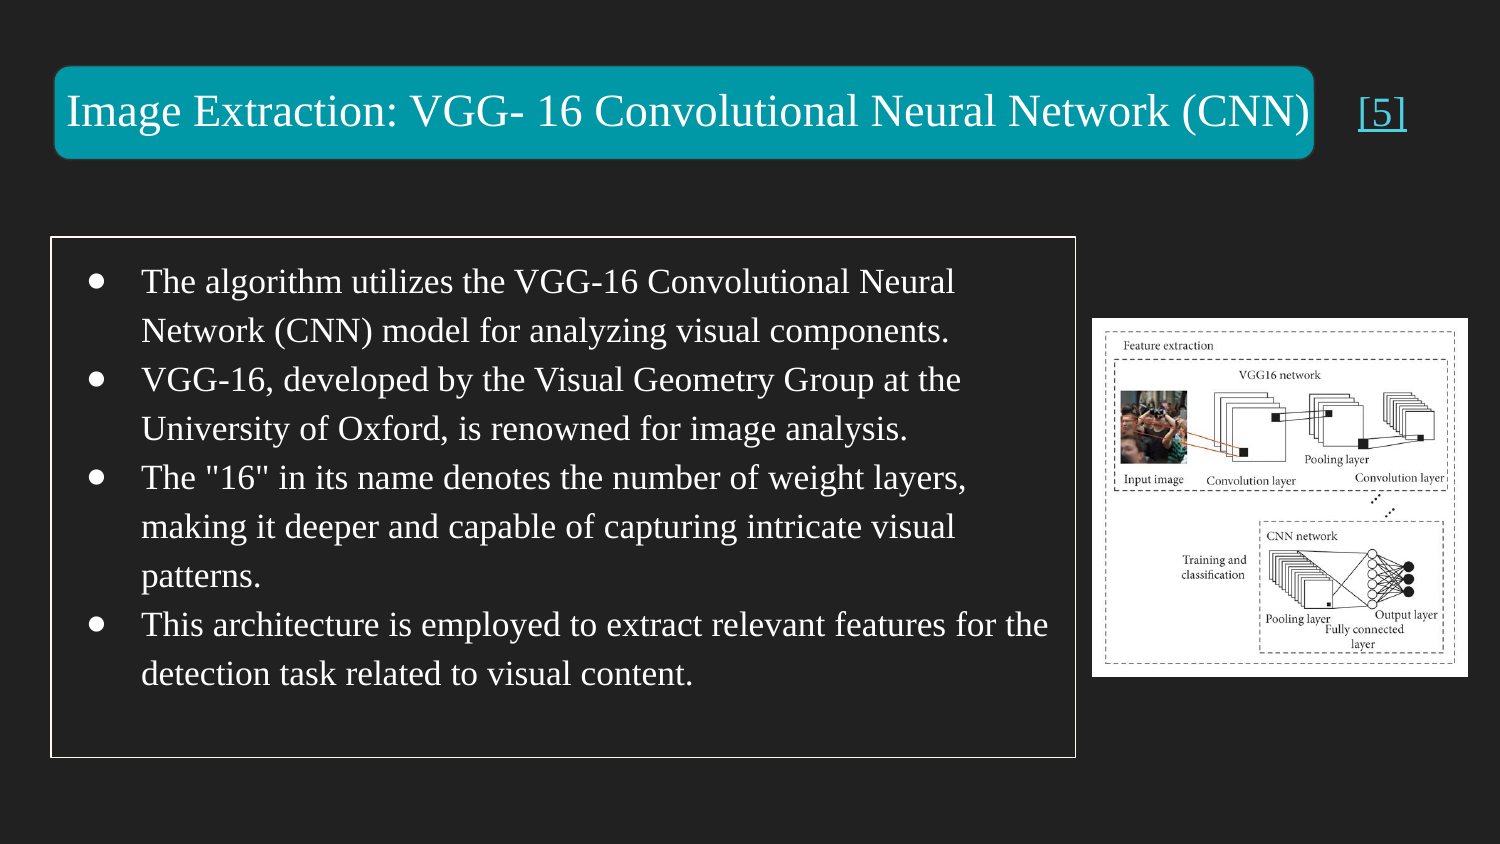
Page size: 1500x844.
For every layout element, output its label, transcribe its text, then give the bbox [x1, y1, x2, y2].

list The algorithm utilizes the VGG-16 Convolutional Neural Network (CNN) model for analyzing visual components. VGG-16, developed by the Visual Geometry Group at the University of Oxford, is renowned for image analysis. The "16" in its name denotes the number of weight layers, making it deeper and capable of capturing intricate visual patterns. This architecture is employed to extract relevant features for the detection task related to visual content. [51, 236, 1076, 758]
picture [1092, 317, 1468, 677]
title Image Extraction: VGG- 16 Convolutional Neural Network (CNN) [5] [51, 65, 1449, 160]
